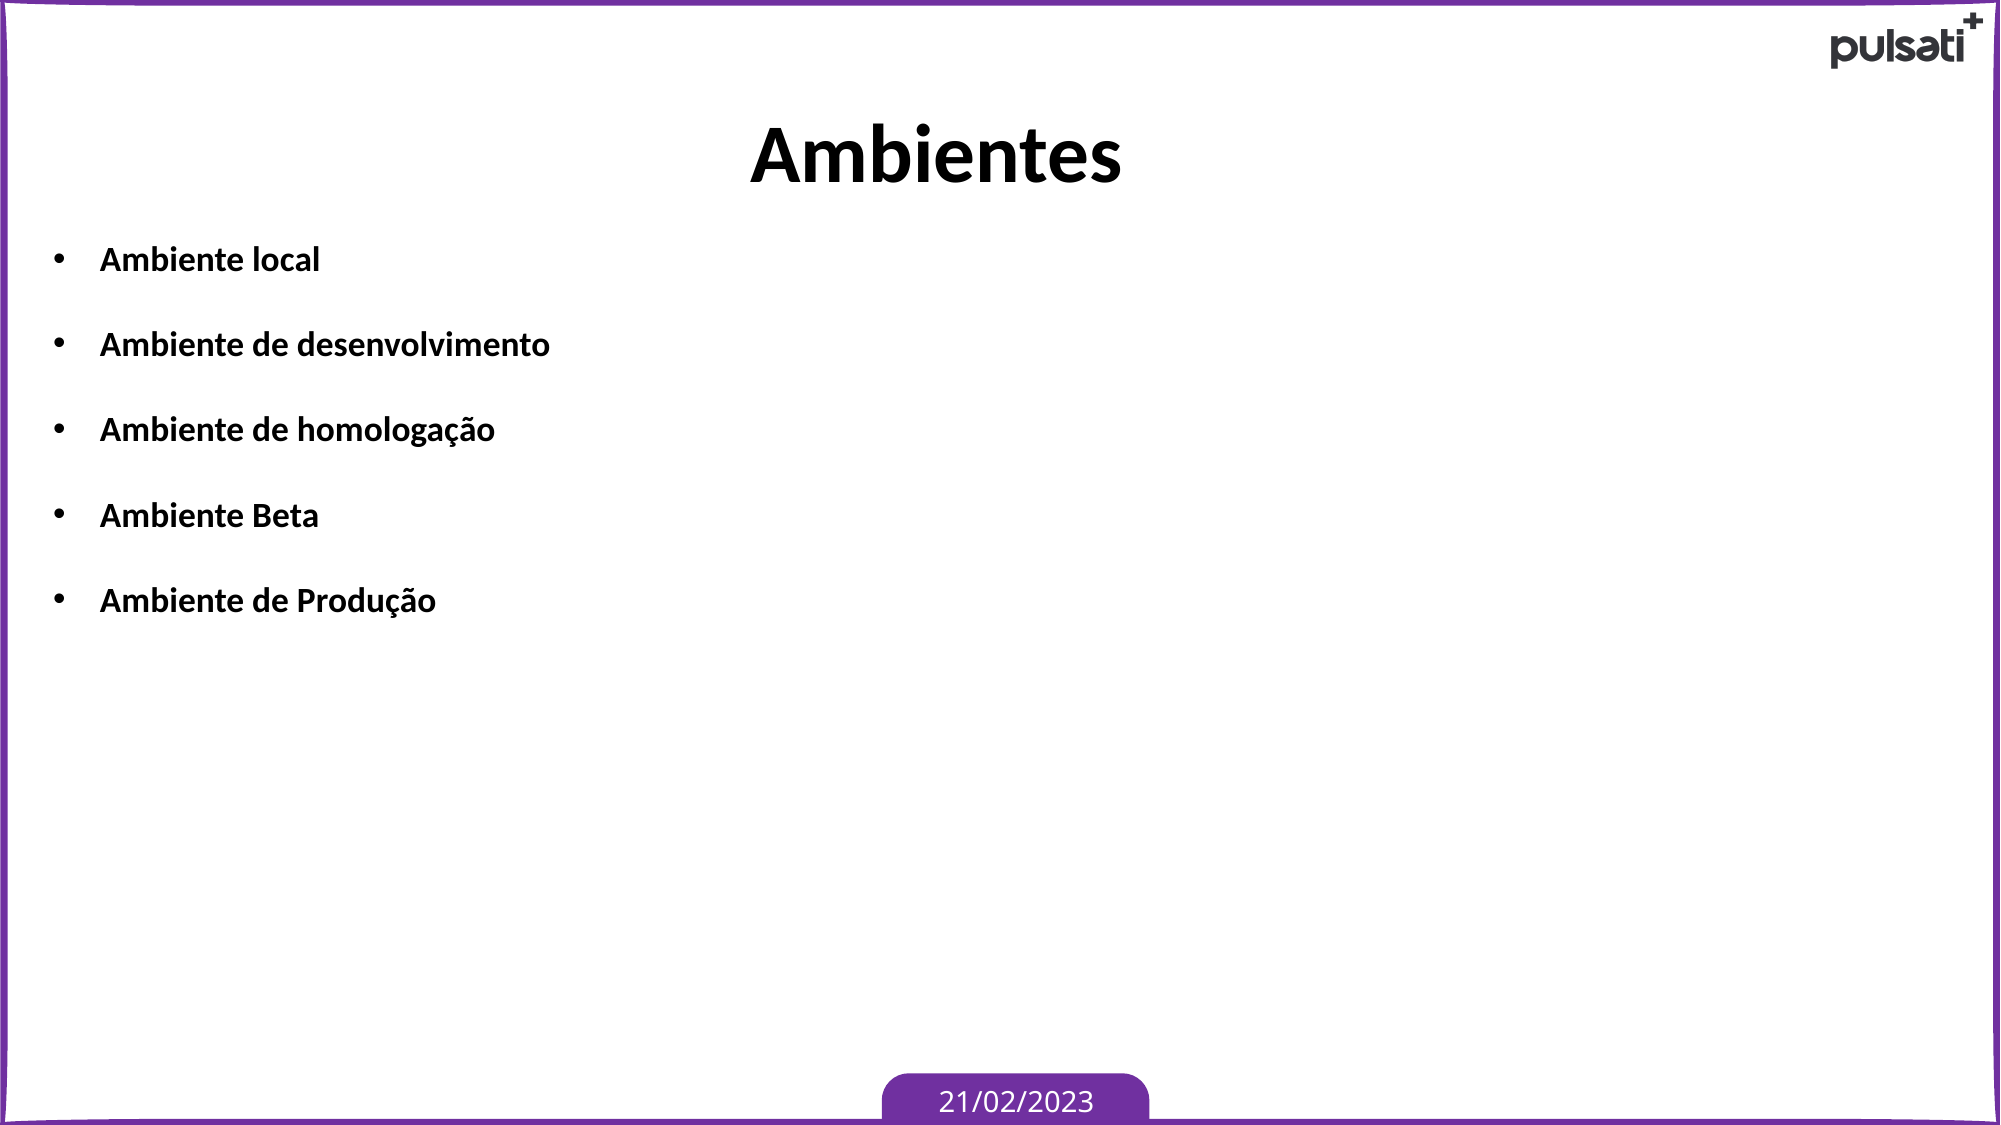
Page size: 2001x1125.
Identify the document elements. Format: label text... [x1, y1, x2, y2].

text_box [0, 1117, 2000, 1125]
text_box Ambiente local Ambiente de desenvolvimento Ambiente de homologação Ambiente Beta Ambiente de Produção [38, 229, 1968, 627]
text_box [5, 0, 1995, 7]
text_box [1992, 0, 2000, 1121]
picture [1828, 10, 1986, 71]
text_box [895, 1072, 1137, 1076]
text_box Ambientes [346, 91, 1526, 207]
text_box 21/02/2023 [851, 1076, 1159, 1117]
text_box [0, 0, 9, 1121]
